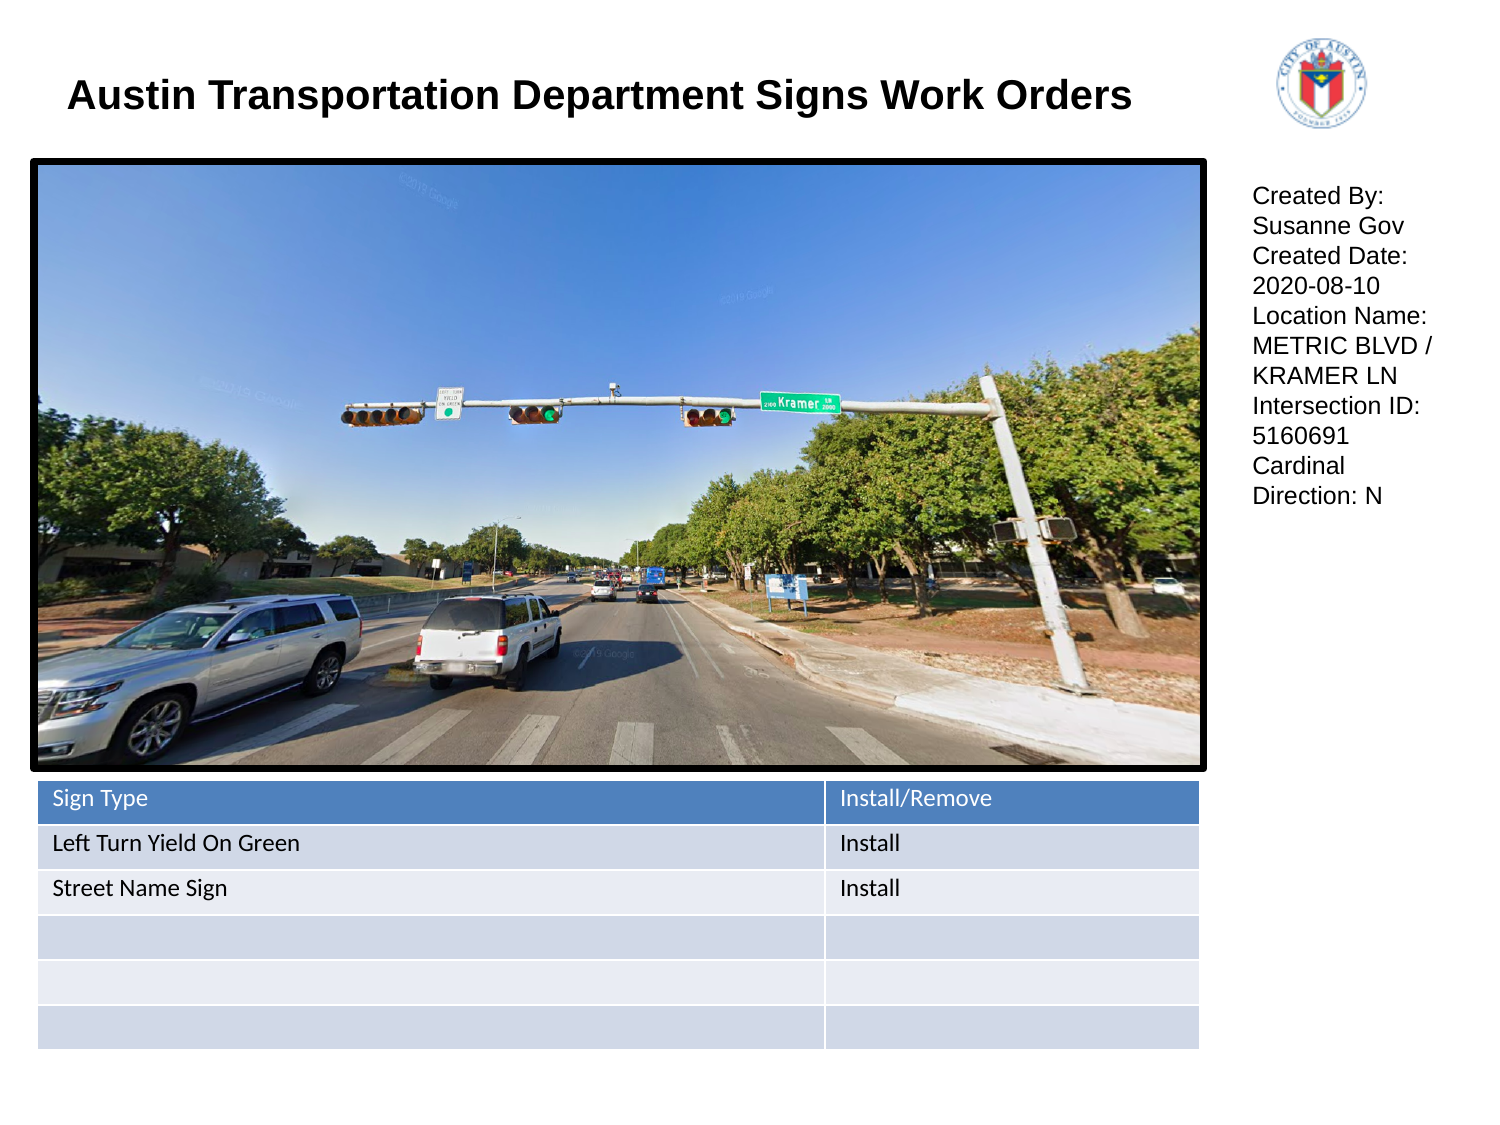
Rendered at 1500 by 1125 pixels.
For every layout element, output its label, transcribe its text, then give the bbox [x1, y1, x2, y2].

table_cell [826, 1006, 1199, 1049]
picture [37, 164, 1201, 766]
table_header Install/Remove [826, 781, 1199, 824]
table_cell Install [826, 826, 1199, 869]
table_cell [38, 916, 824, 959]
text_box Created By: Susanne Gov Created Date: 2020-08-10 Location Name: METRIC BLVD / KRAMER LN Intersection ID: 5160691 Cardinal Direction: N [1237, 172, 1463, 517]
table_cell [826, 916, 1199, 959]
table_cell Street Name Sign [38, 871, 824, 914]
table_cell [38, 961, 824, 1004]
table_cell Left Turn Yield On Green [38, 826, 824, 869]
picture [1274, 37, 1369, 132]
table_cell [826, 961, 1199, 1004]
table_cell Install [826, 871, 1199, 914]
table_header Sign Type [38, 781, 824, 824]
table_cell [38, 1006, 824, 1049]
text_box Austin Transportation Department Signs Work Orders [51, 60, 1149, 125]
